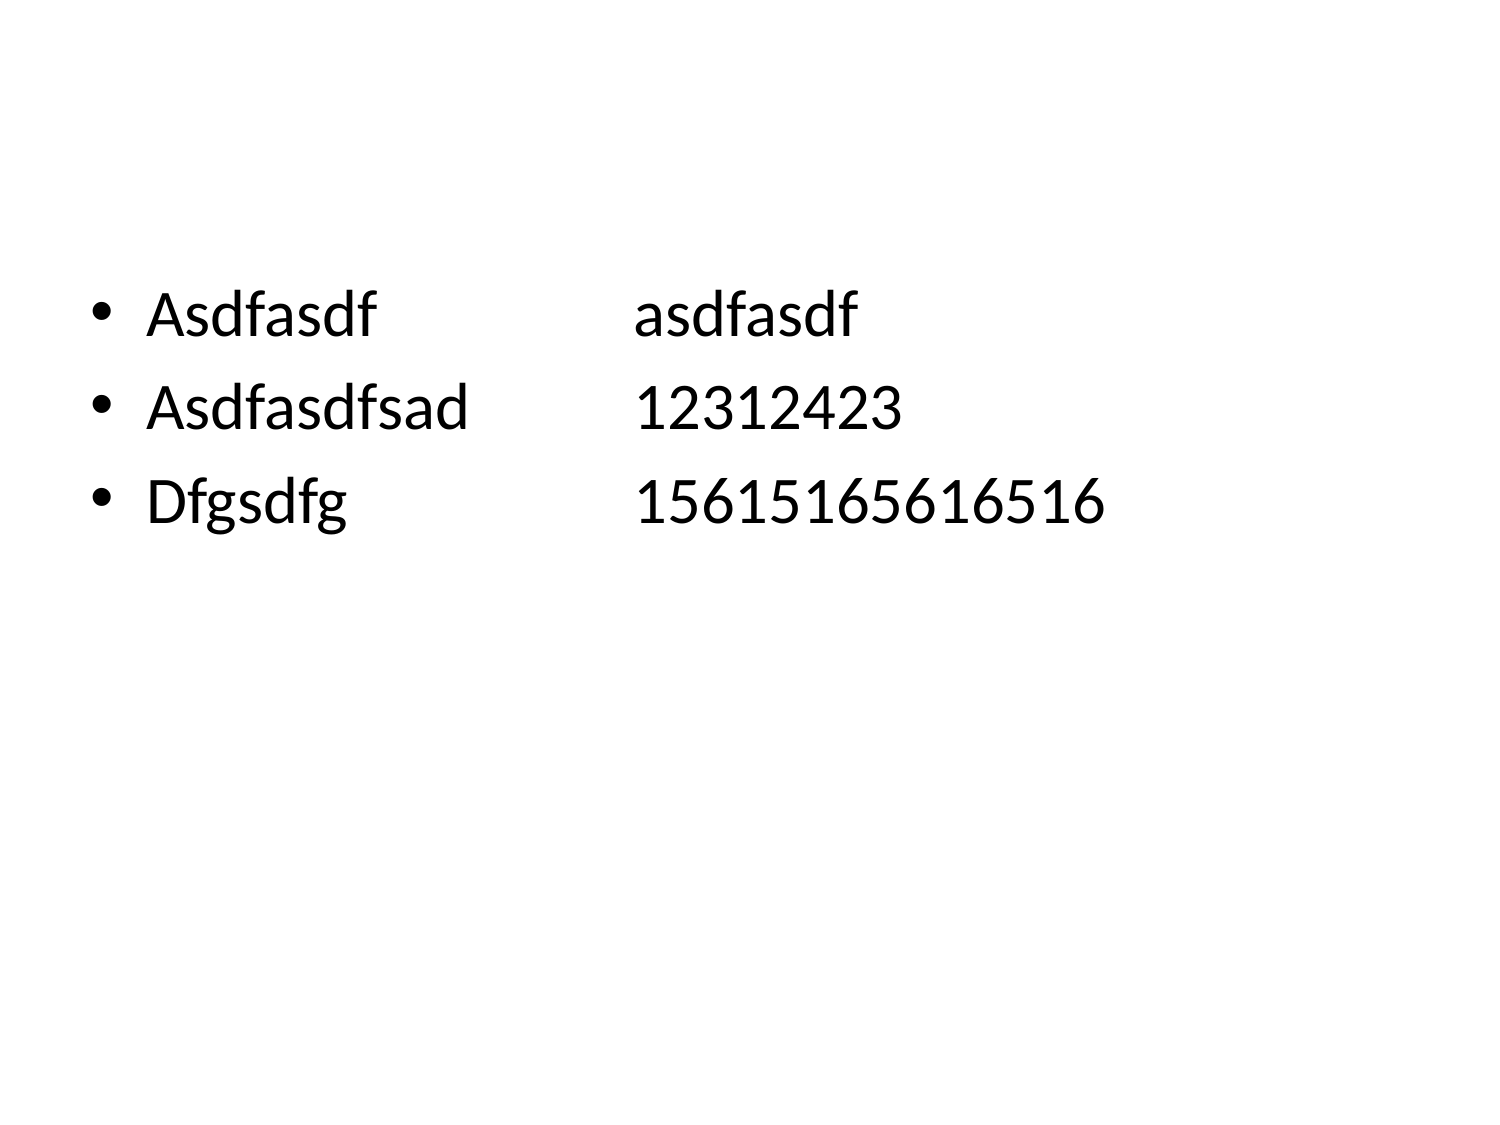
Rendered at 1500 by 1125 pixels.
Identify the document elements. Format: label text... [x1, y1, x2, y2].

list Asdfasdf asdfasdf Asdfasdfsad 12312423 Dfgsdfg 15615165616516 [75, 262, 1425, 1005]
